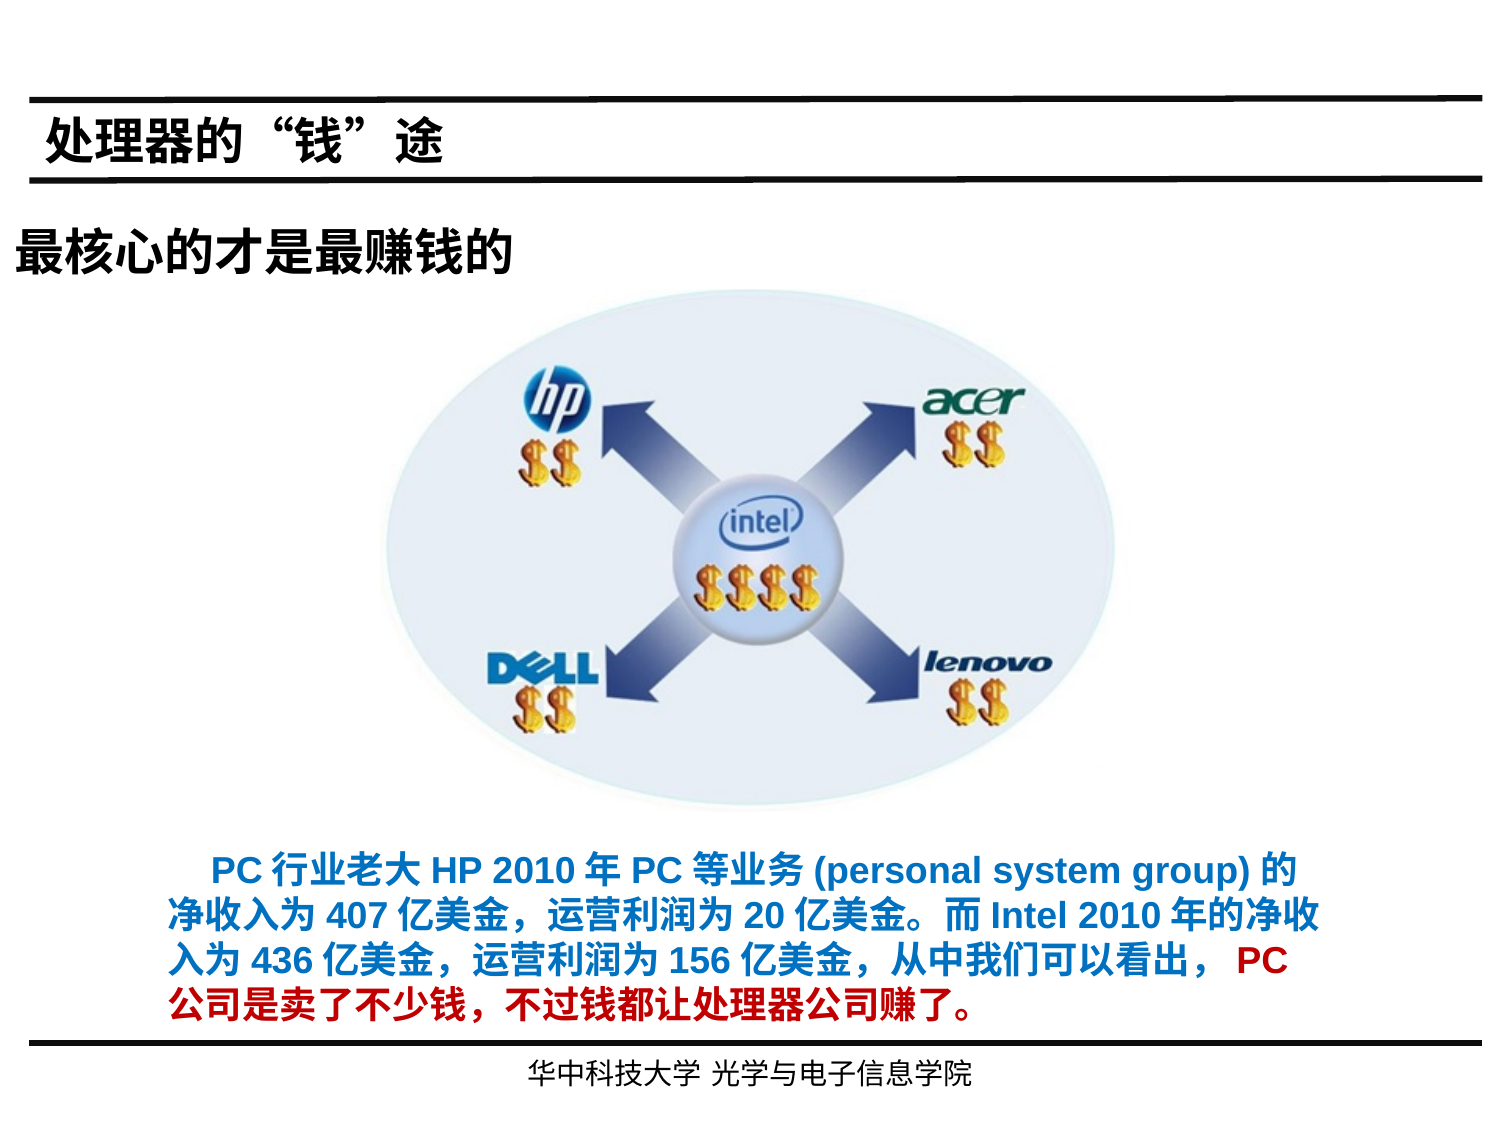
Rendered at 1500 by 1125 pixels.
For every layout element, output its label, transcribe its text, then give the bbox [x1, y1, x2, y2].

text_box PC行业老大HP 2010年PC等业务(personal system group)的净收入为407亿美金，运营利润为20亿美金。而Intel 2010年的净收入为436亿美金，运营利润为156亿美金，从中我们可以看出，PC公司是卖了不少钱，不过钱都让处理器公司赚了。 [152, 838, 1336, 1033]
picture [380, 289, 1132, 812]
text_box 最核心的才是最赚钱的 [0, 167, 750, 288]
footer 华中科技大学 光学与电子信息学院 [512, 1052, 988, 1103]
text_box 处理器的“钱”途 [29, 108, 1483, 177]
